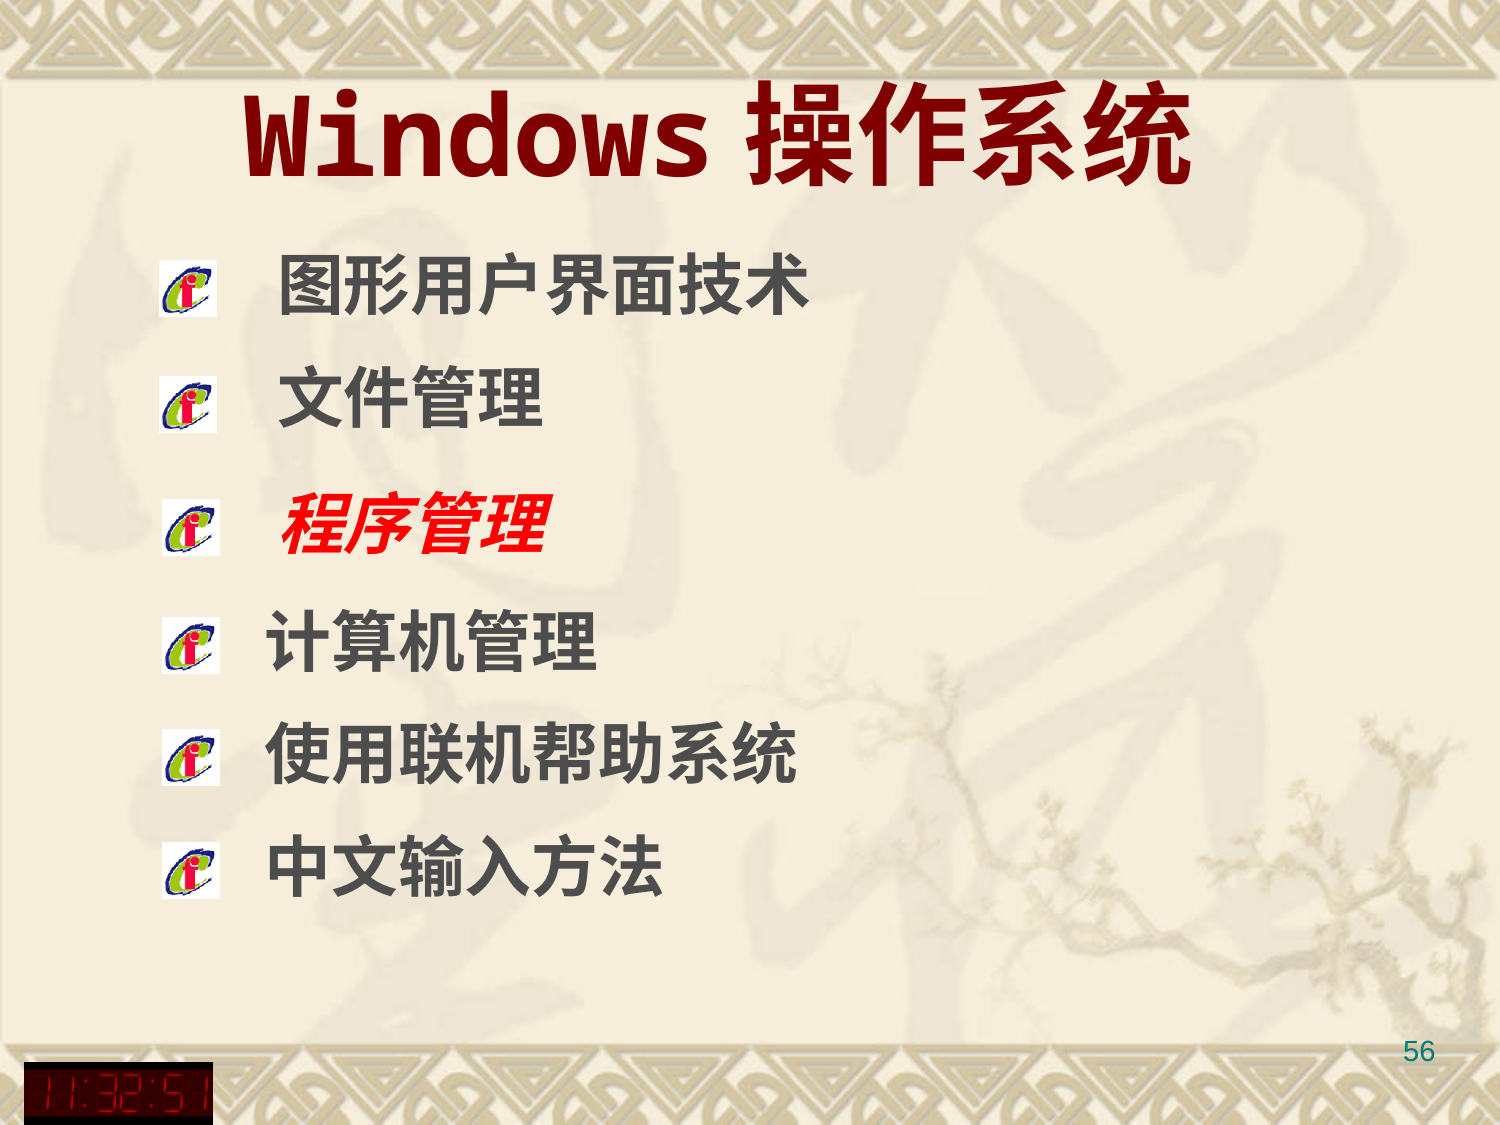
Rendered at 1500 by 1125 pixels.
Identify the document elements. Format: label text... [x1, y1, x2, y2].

picture [0, 0, 1500, 1125]
text_box 程序管理 [262, 474, 975, 570]
slide_number 56 [1074, 1024, 1451, 1103]
text_box 中文输入方法 [249, 817, 838, 913]
text_box 使用联机帮助系统 [249, 704, 1338, 800]
text_box 计算机管理 [249, 592, 1338, 688]
text_box Windows操作系统 [37, 37, 1400, 225]
text_box 文件管理 [262, 348, 1175, 444]
text_box 图形用户界面技术 [262, 235, 950, 331]
